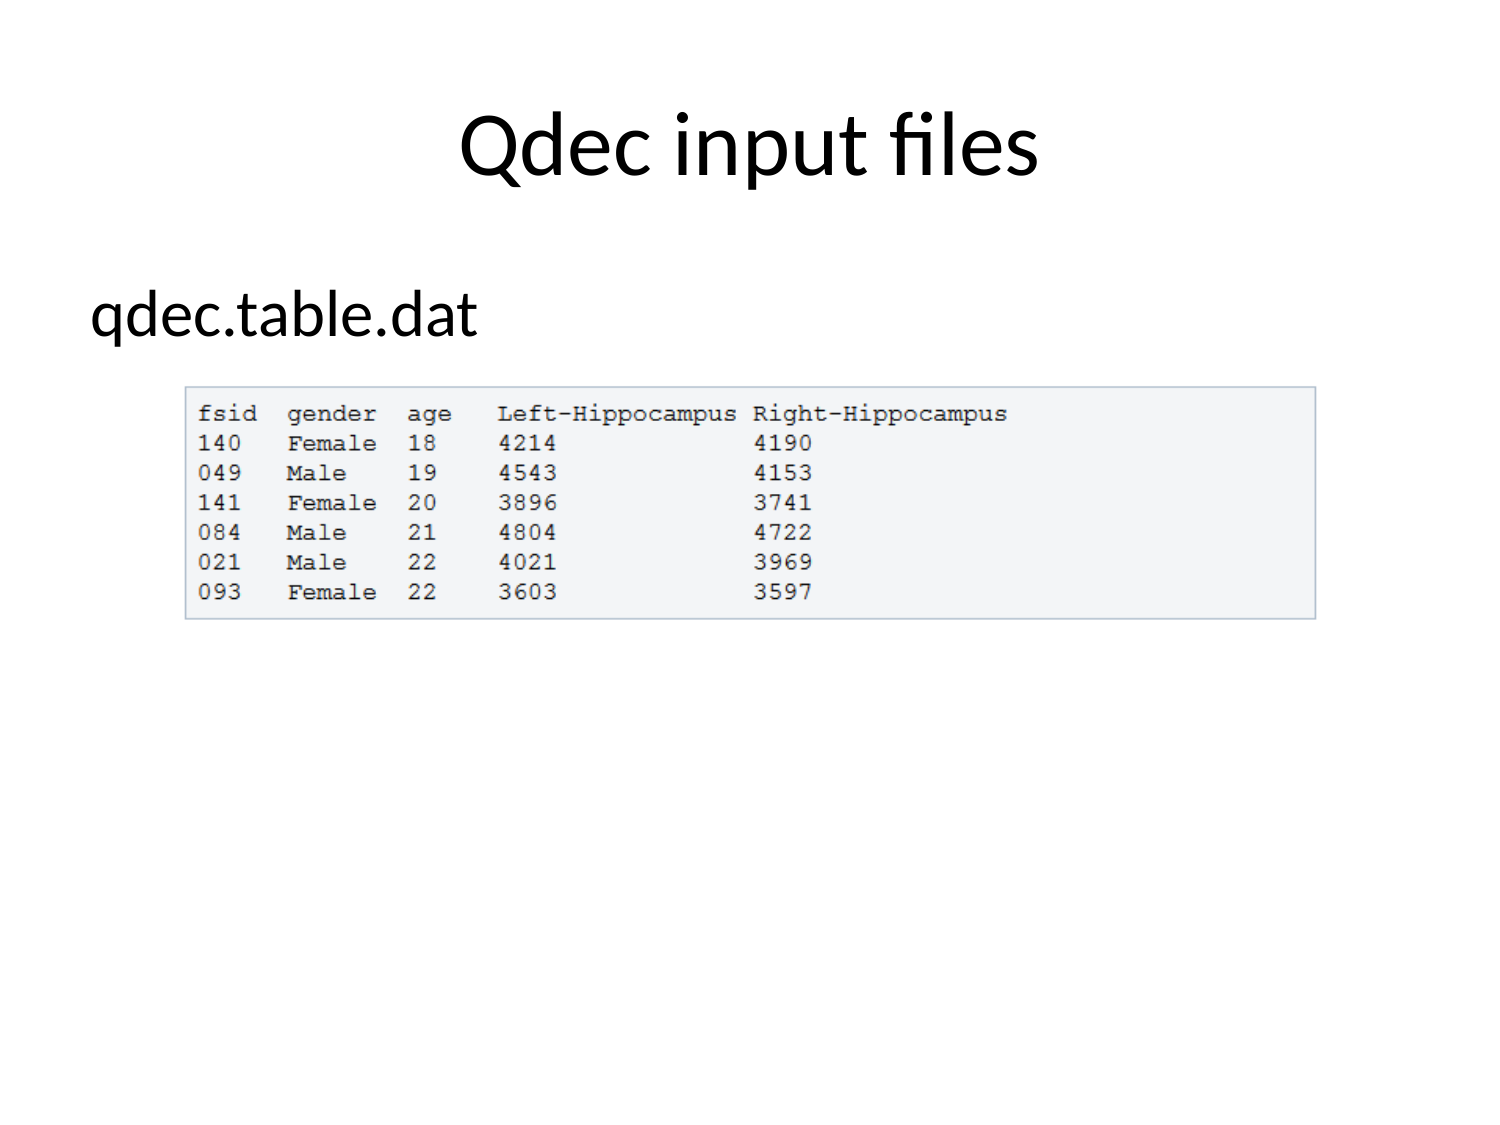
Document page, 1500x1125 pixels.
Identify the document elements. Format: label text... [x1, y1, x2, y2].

title Qdec input files [75, 45, 1425, 233]
list qdec.table.dat [75, 262, 1425, 1005]
picture [171, 374, 1329, 634]
